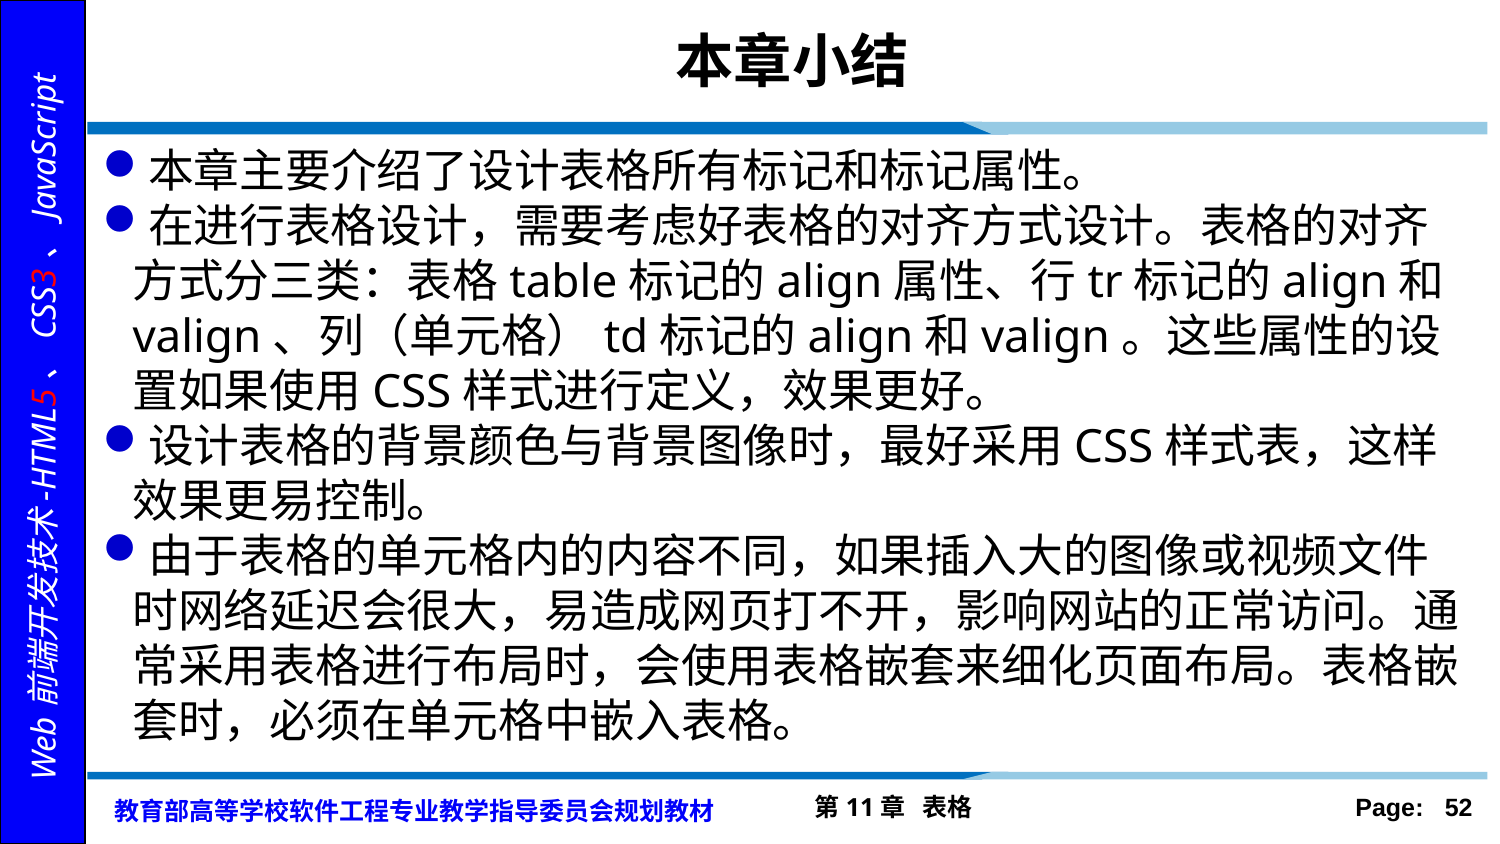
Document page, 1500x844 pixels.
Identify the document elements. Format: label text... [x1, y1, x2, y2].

list 本章主要介绍了设计表格所有标记和标记属性。 在进行表格设计，需要考虑好表格的对齐方式设计。表格的对齐方式分三类：表格table标记的align属性、行tr标记的align和valign、列（单元格）td标记的align和valign。这些属性的设置如果使用CSS样式进行定义，效果更好。 设计表格的背景颜色与背景图像时，最好采用CSS样式表，这样效果更易控制。 由于表格的单元格内的内容不同，如果插入大的图像或视频文件时网络延迟会很大，易造成网页打不开，影响网站的正常访问。通常采用表格进行布局时，会使用表格嵌套来细化页面布局。表格嵌套时，必须在单元格中嵌入表格。 [86, 133, 1484, 760]
title 本章小结 [161, 11, 1436, 106]
